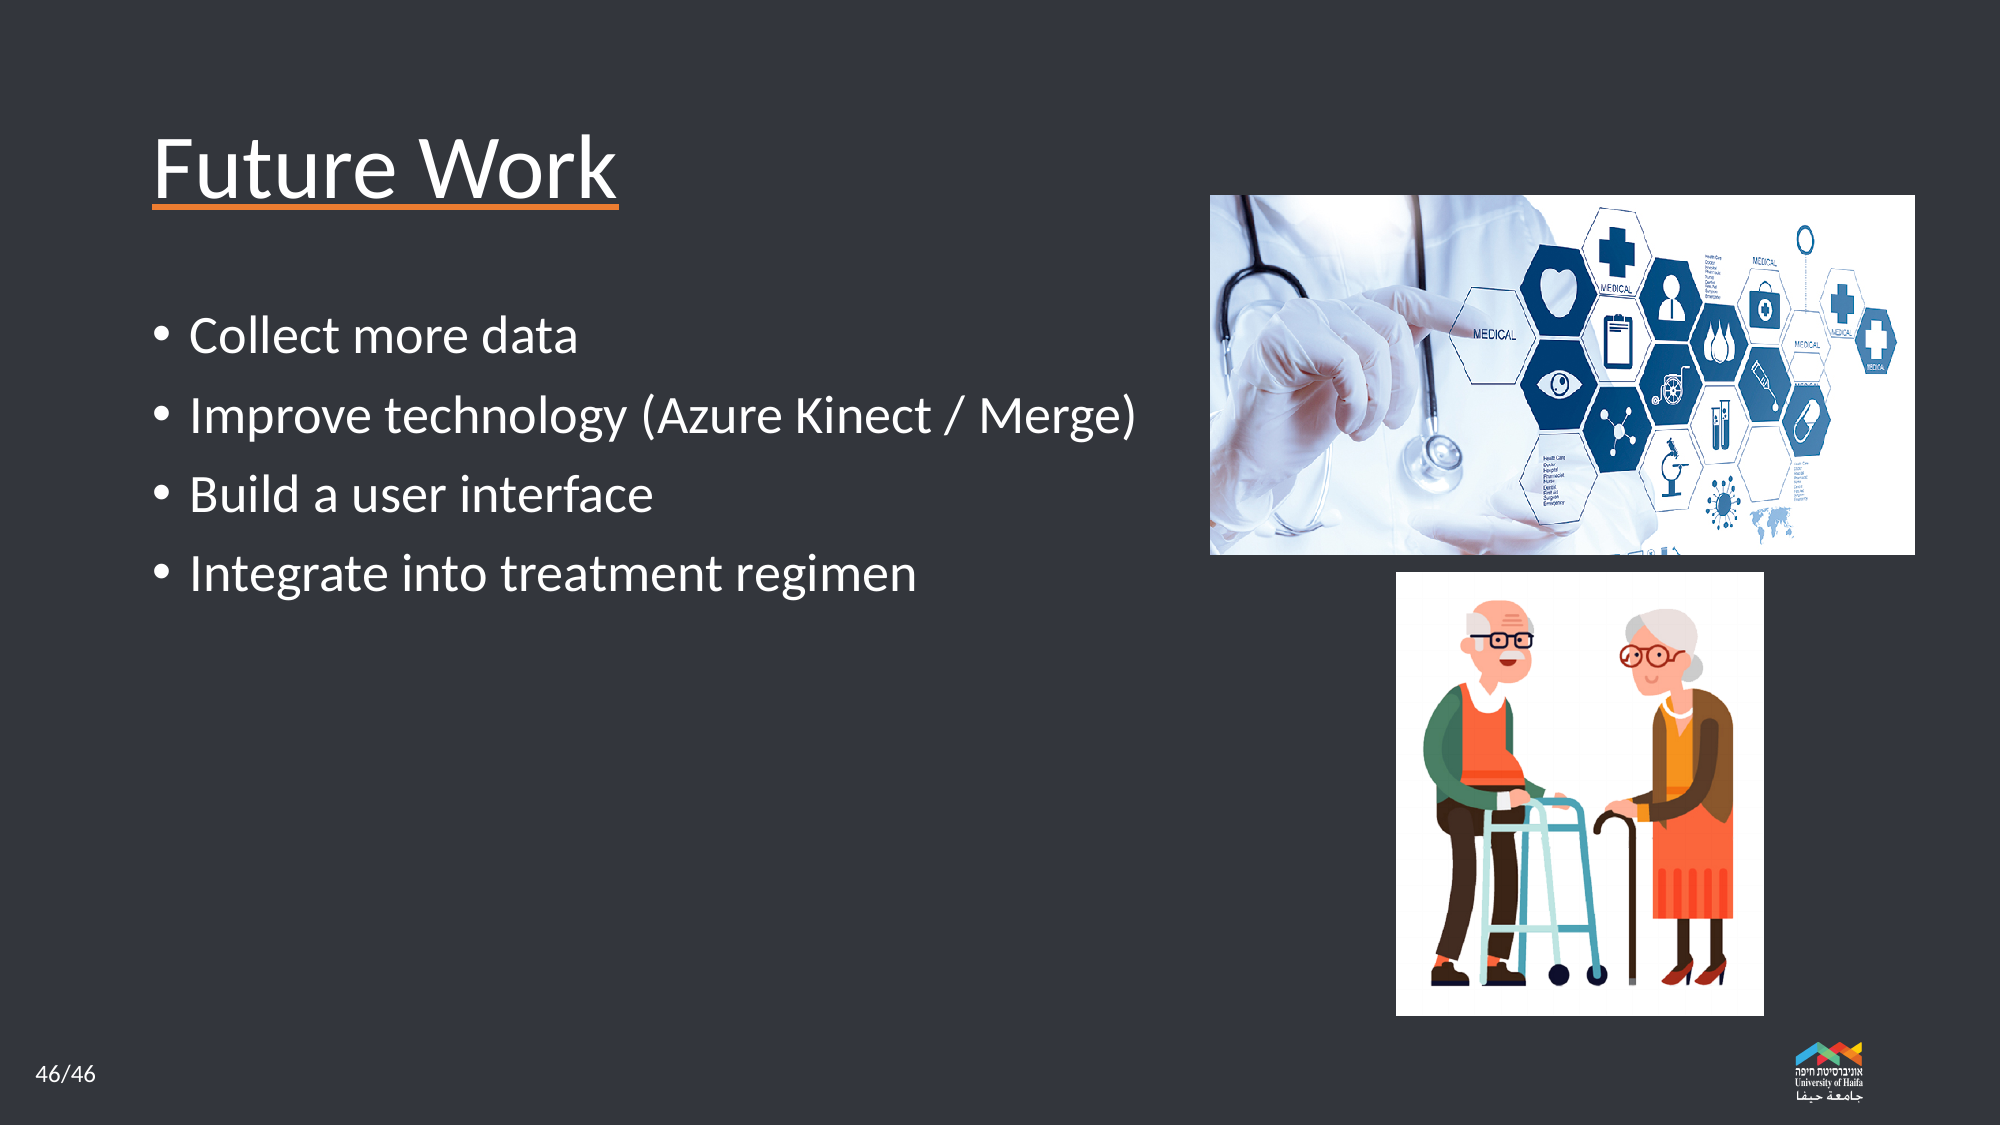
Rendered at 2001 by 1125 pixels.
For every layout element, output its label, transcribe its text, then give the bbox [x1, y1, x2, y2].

title Future Work [137, 59, 1863, 278]
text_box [1210, 195, 1915, 1016]
picture [1795, 1042, 1863, 1103]
slide_number 46/46 [20, 1042, 471, 1103]
list Collect more data Improve technology (Azure Kinect / Merge) Build a user interface Integrate into treatment regimen [137, 299, 1176, 659]
